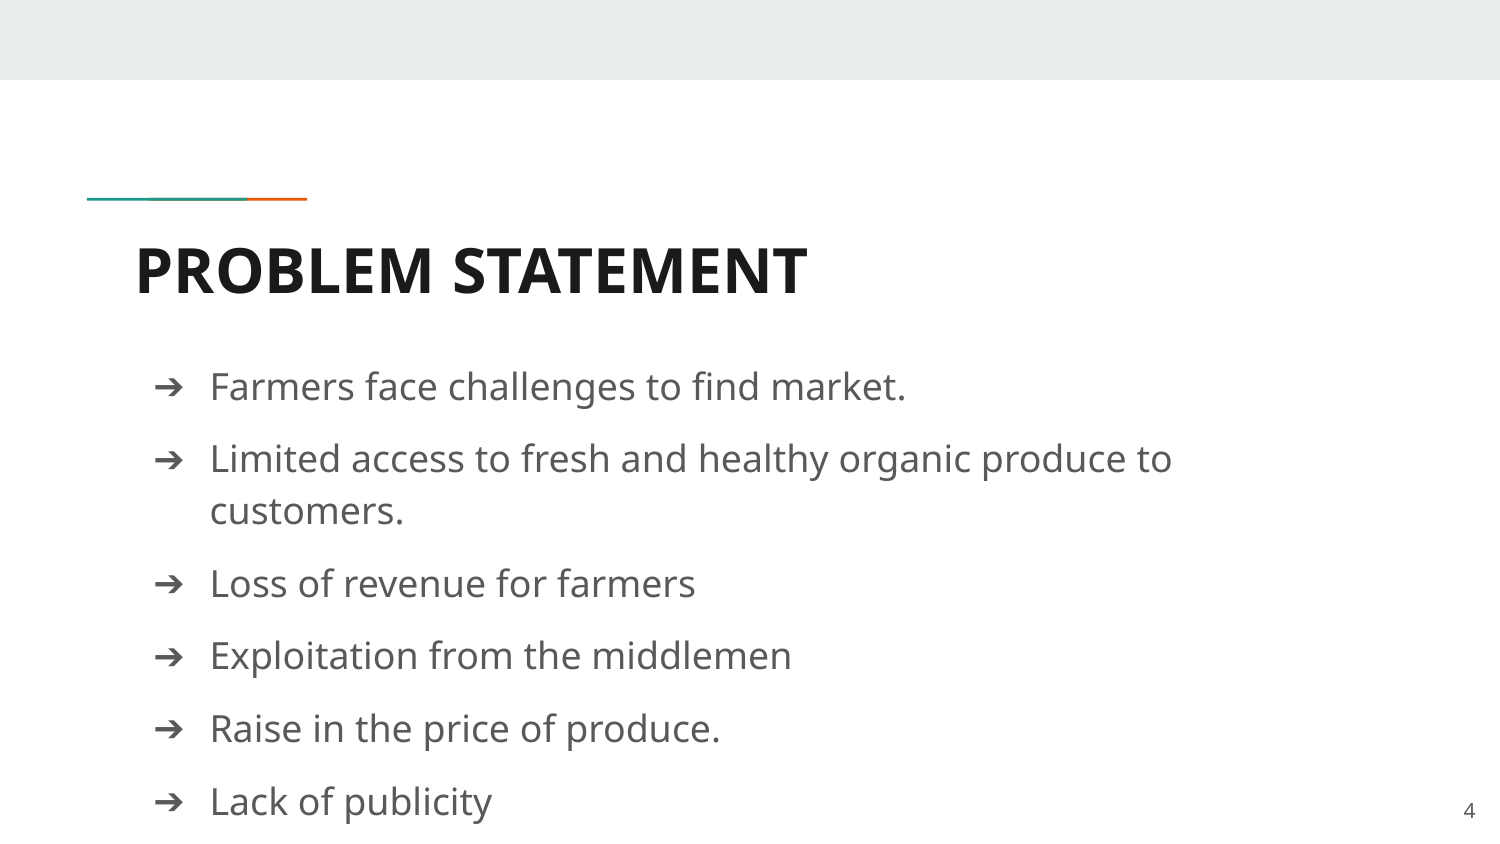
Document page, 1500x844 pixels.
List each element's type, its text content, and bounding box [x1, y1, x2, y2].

title PROBLEM STATEMENT [119, 216, 1381, 305]
list Farmers face challenges to find market. Limited access to fresh and healthy organic produce to customers. Loss of revenue for farmers Exploitation from the middlemen Raise in the price of produce. Lack of publicity [119, 341, 1381, 729]
slide_number 4 [1400, 779, 1491, 844]
